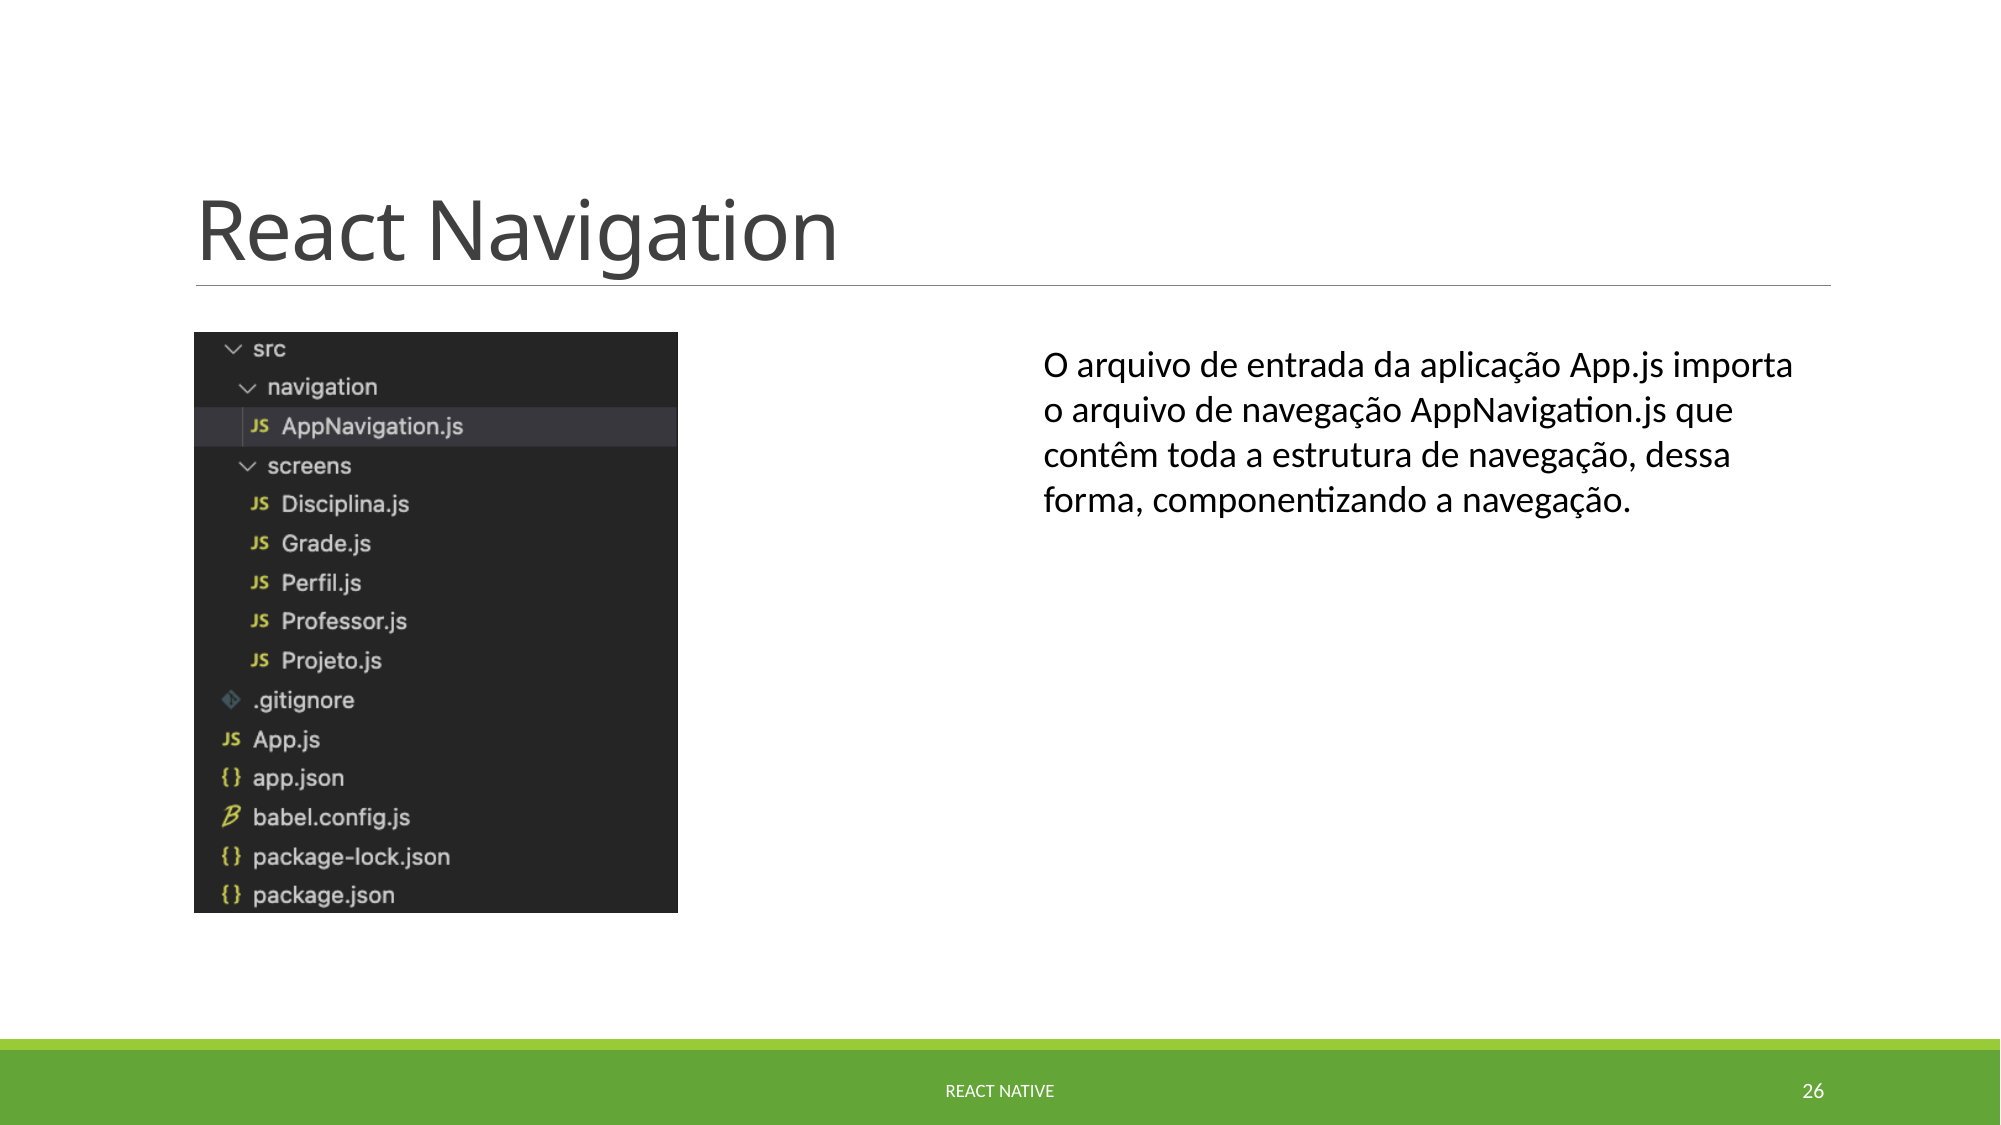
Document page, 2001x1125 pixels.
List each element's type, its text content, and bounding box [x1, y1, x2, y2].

title React Navigation [180, 47, 1830, 285]
text_box O arquivo de entrada da aplicação App.js importa o arquivo de navegação AppNavigation.js que contêm toda a estrutura de navegação, dessa forma, componentizando a navegação. [1028, 332, 1820, 528]
footer React Native [604, 1059, 1396, 1120]
picture [193, 332, 678, 914]
slide_number 26 [1624, 1059, 1840, 1120]
